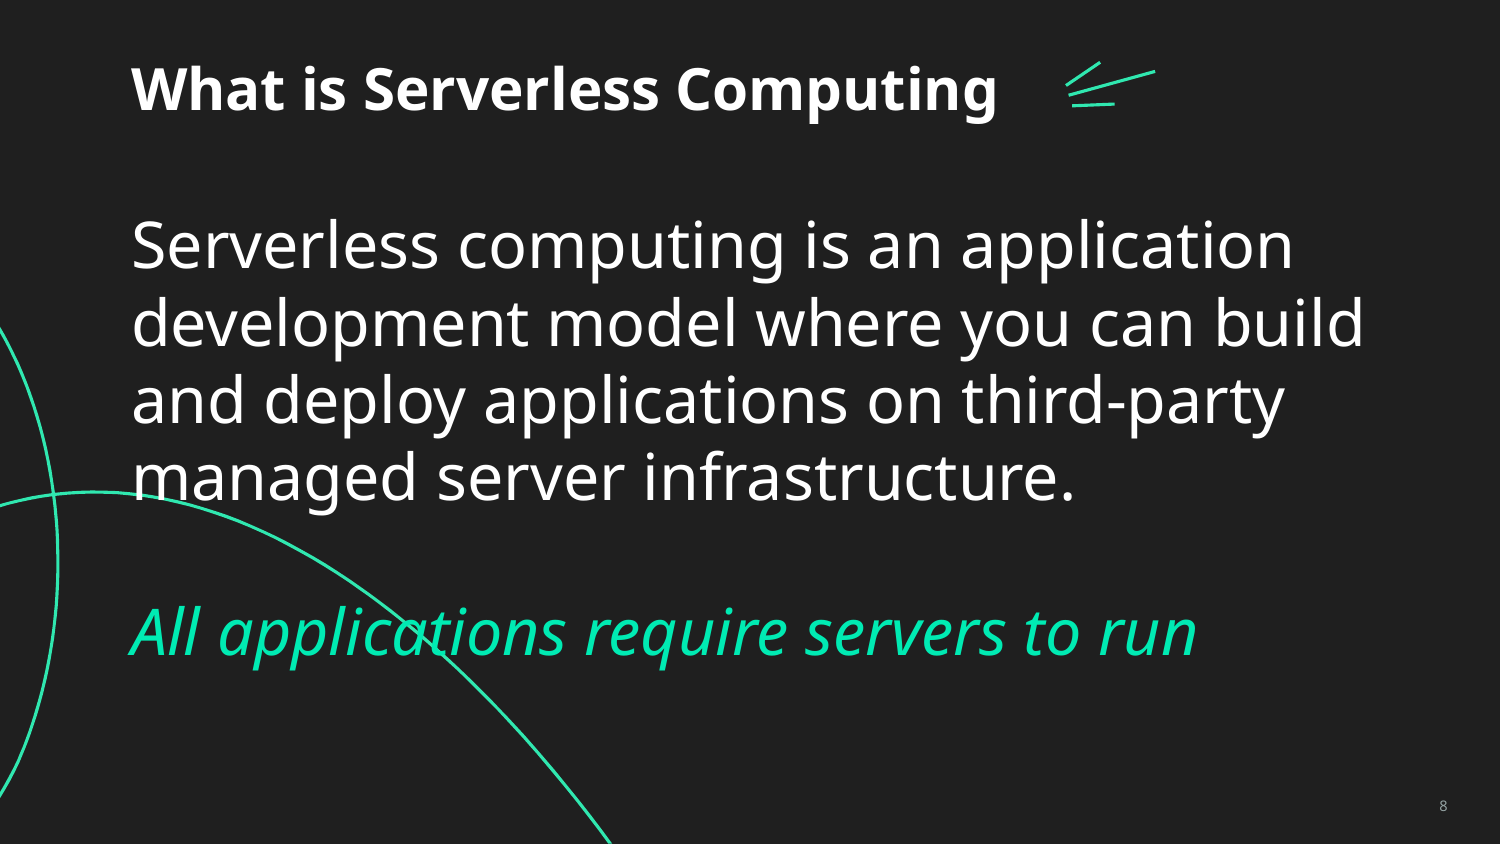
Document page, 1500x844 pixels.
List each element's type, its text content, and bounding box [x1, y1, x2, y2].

title What is Serverless Computing [115, 37, 1188, 188]
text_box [1065, 62, 1156, 107]
list Serverless computing is an application development model where you can build and deploy applications on third-party managed server infrastructure. All applications require servers to run [115, 188, 1475, 694]
